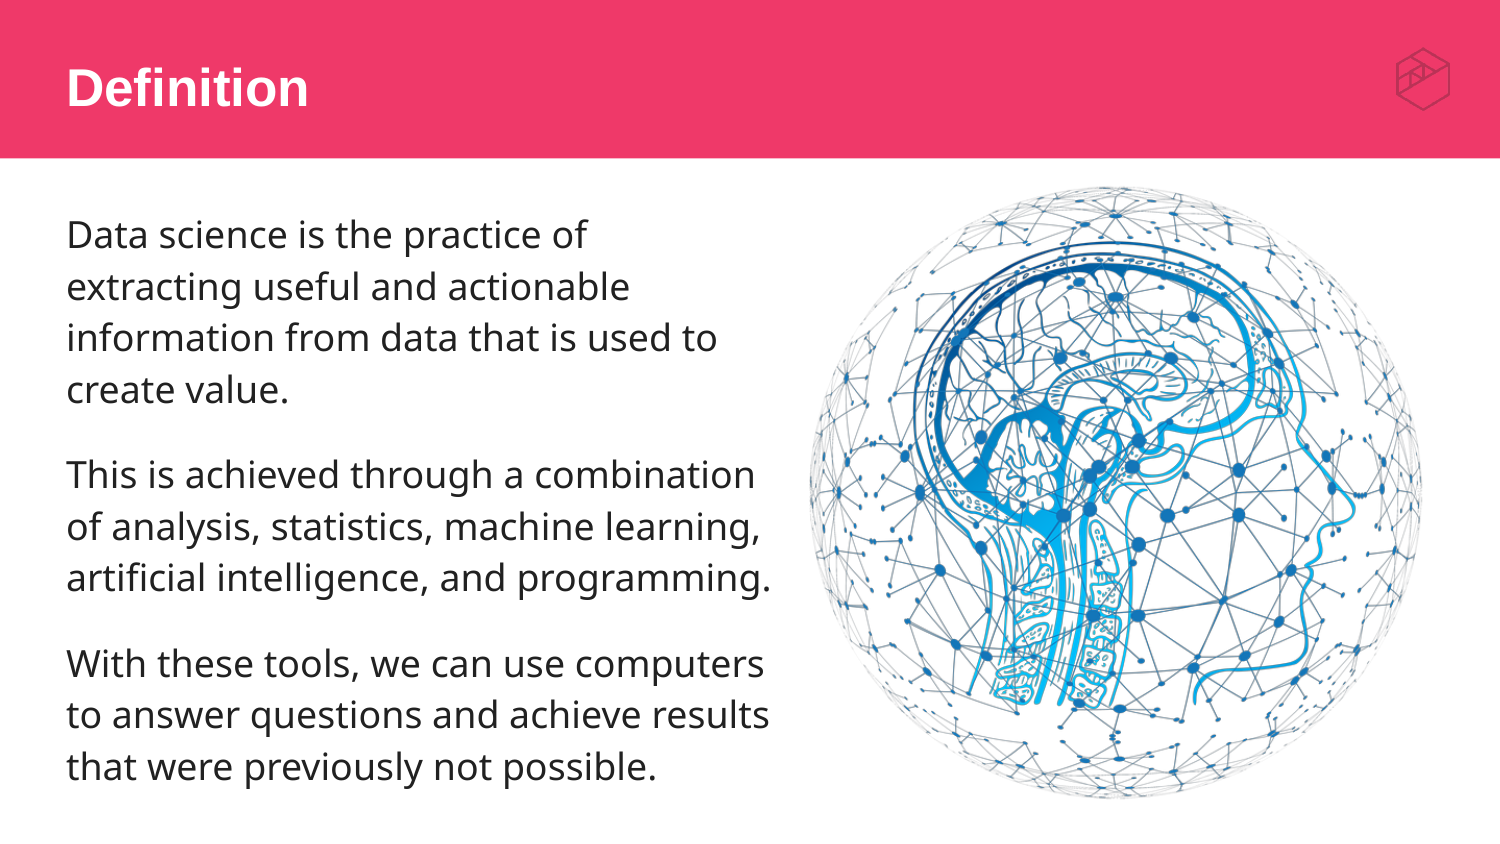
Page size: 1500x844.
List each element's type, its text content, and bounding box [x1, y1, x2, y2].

list Data science is the practice of extracting useful and actionable information from data that is used to create value. This is achieved through a combination of analysis, statistics, machine learning, artificial intelligence, and programming. With these tools, we can use computers to answer questions and achieve results that were previously not possible. [50, 188, 629, 750]
title Definition [50, 37, 1450, 133]
picture [634, 142, 1500, 810]
